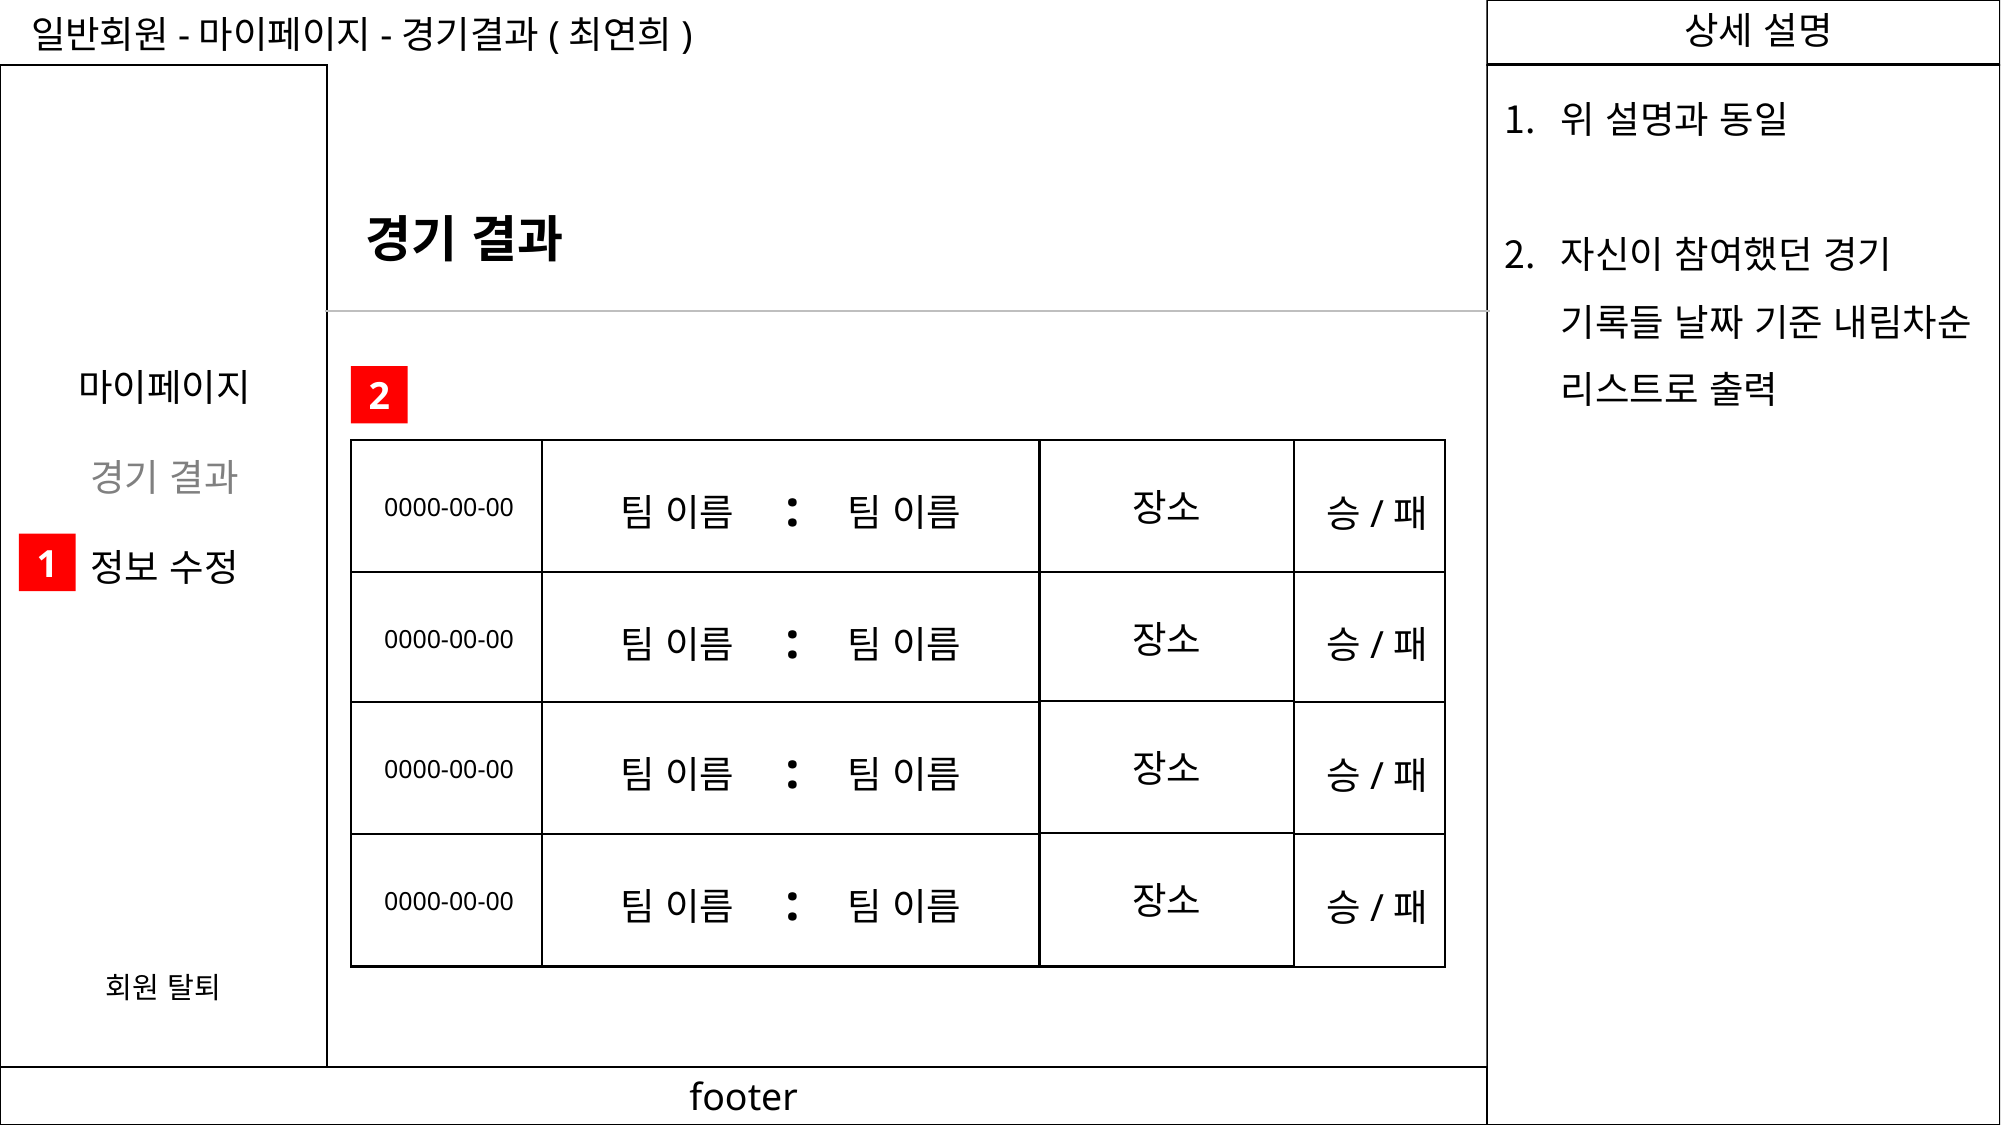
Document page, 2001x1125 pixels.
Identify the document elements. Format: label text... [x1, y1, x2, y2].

text_box 경기 결과 [350, 199, 678, 275]
text_box 2 [349, 364, 409, 425]
text_box 위 설명과 동일 자신이 참여했던 경기 기록들 날짜 기준 내림차순 리스트로 출력 [1489, 66, 2000, 419]
text_box 일반회원-마이페이지-경기결과(최연희) [16, 4, 708, 64]
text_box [350, 700, 1464, 832]
text_box footer [0, 1065, 1489, 1125]
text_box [350, 439, 1464, 571]
text_box [0, 63, 329, 1065]
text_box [350, 571, 1464, 700]
text_box 1 [17, 532, 24, 593]
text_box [350, 832, 1464, 968]
text_box 회원 탈퇴 [90, 962, 288, 1012]
text_box 마이페이지 경기 결과 정보 수정 [24, 311, 305, 642]
